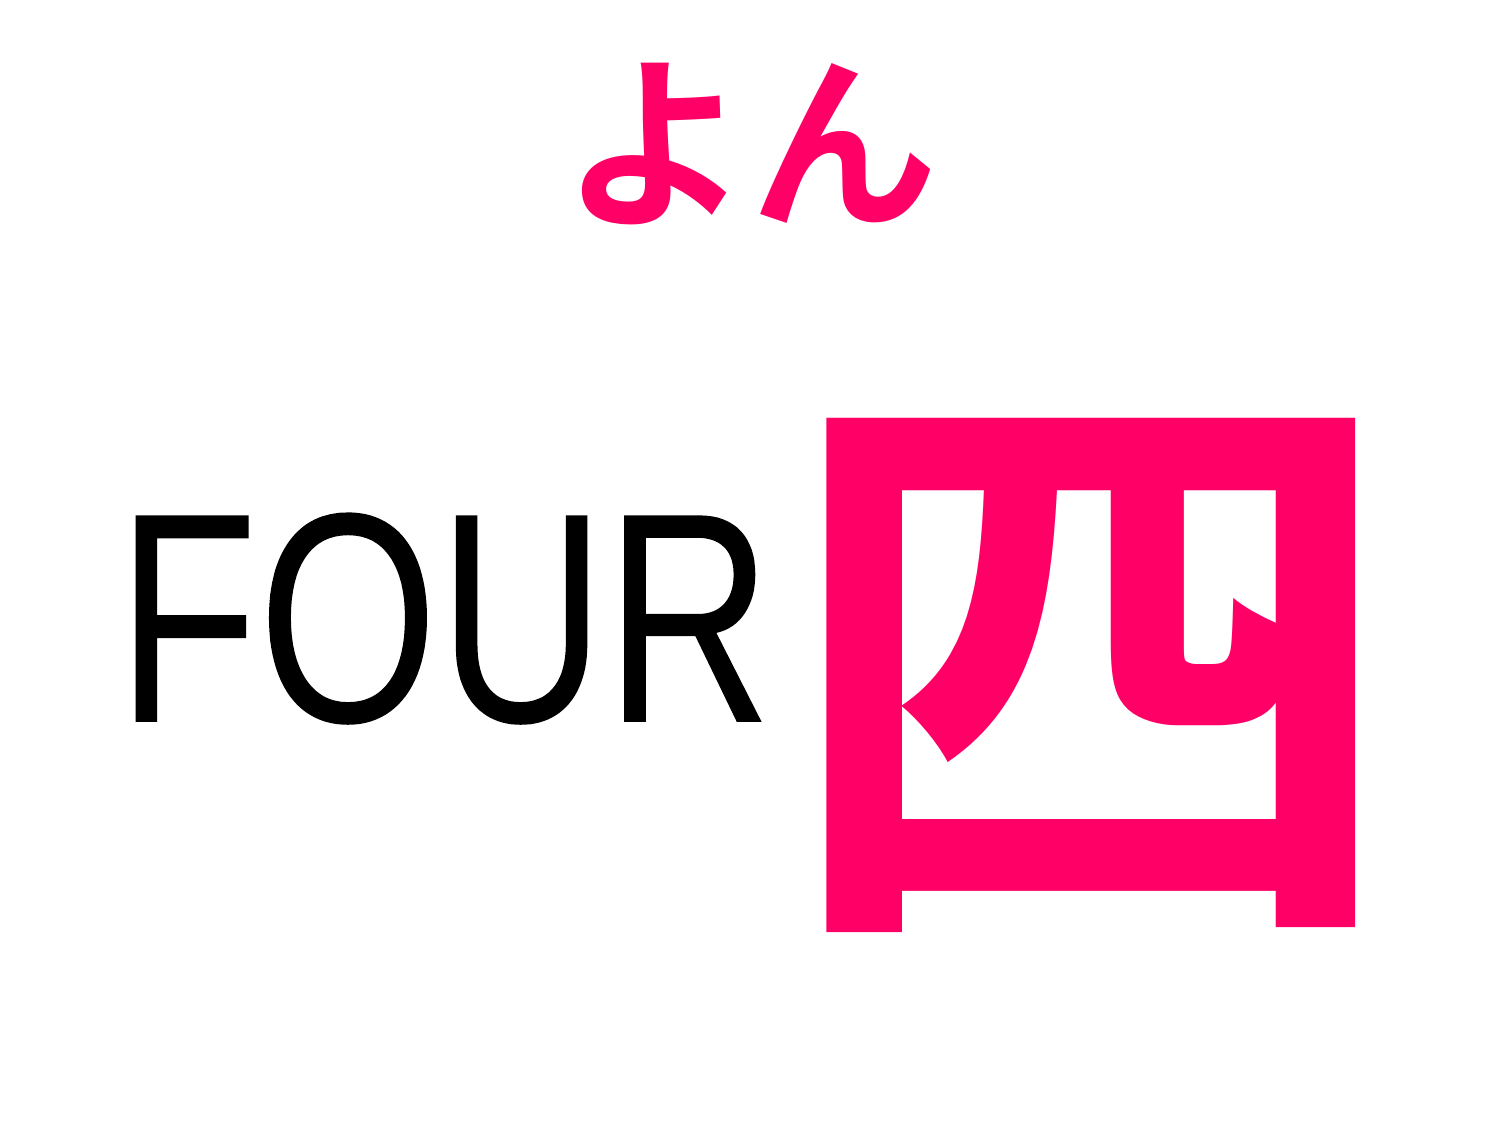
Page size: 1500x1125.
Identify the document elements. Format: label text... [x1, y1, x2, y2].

title よん [75, 45, 1425, 233]
list 四 [762, 262, 1425, 1005]
